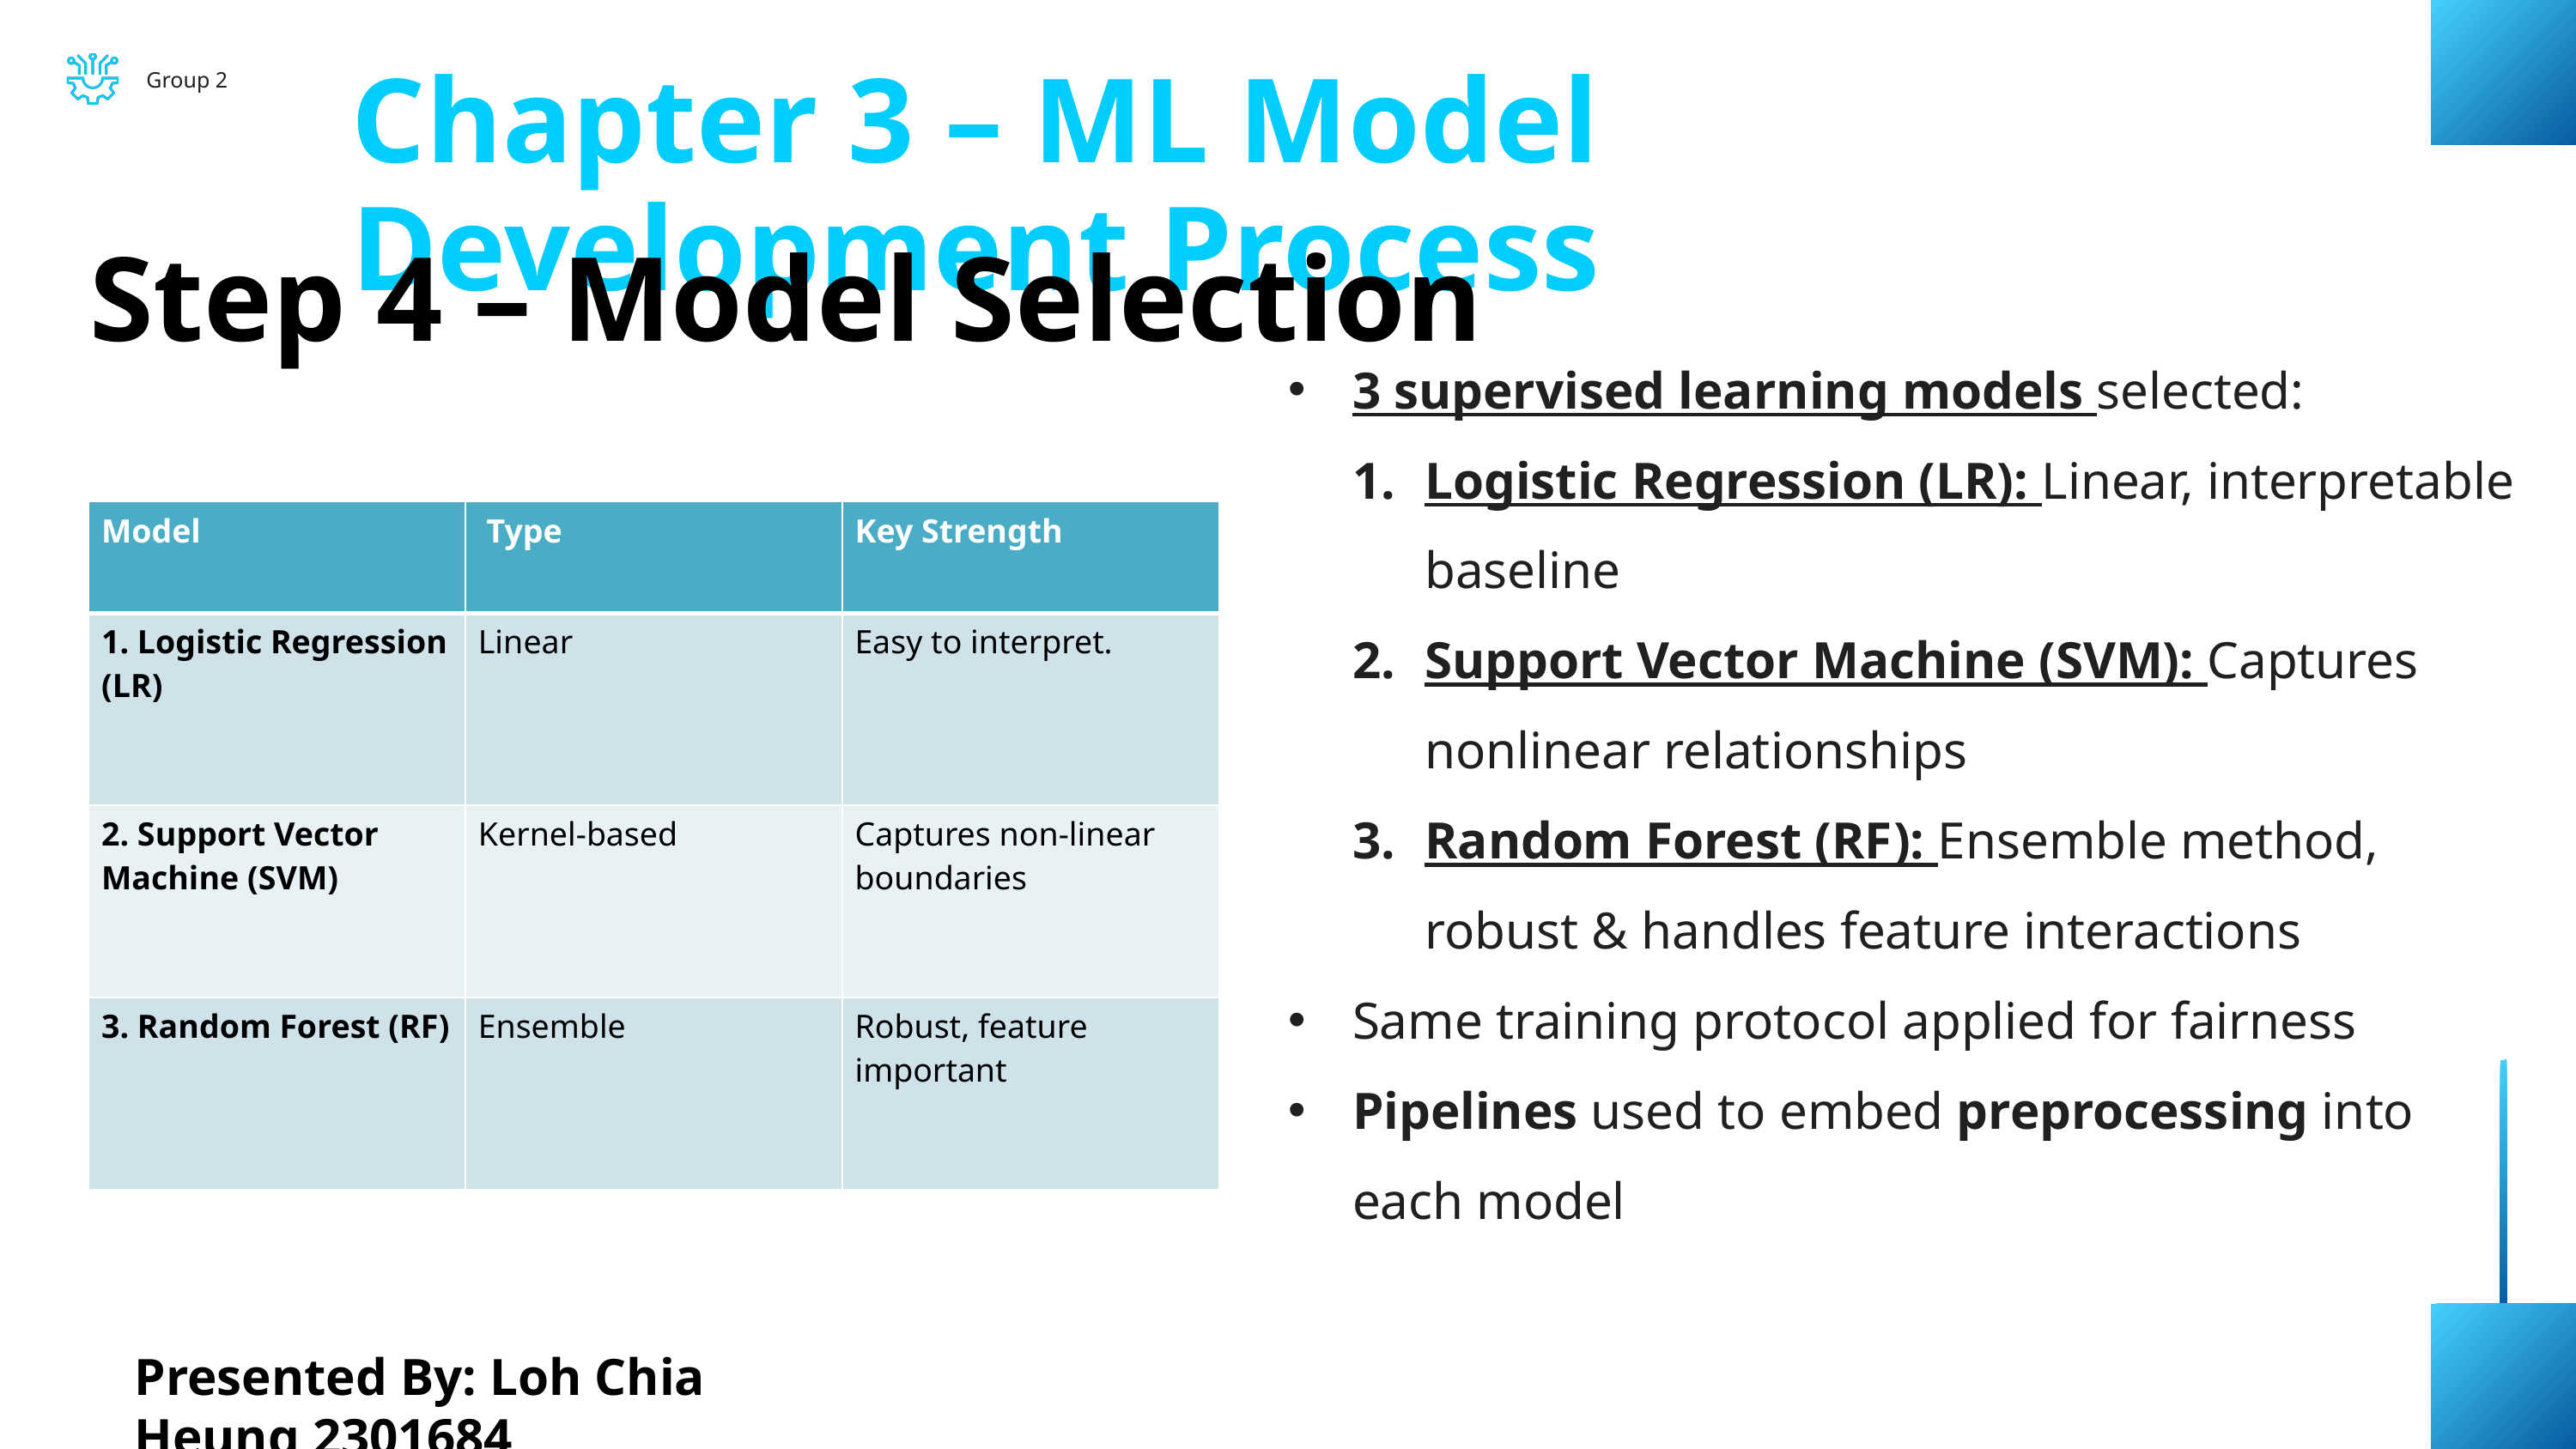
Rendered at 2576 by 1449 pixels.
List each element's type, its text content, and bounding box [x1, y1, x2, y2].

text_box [2430, 1303, 2576, 1449]
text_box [2500, 1059, 2507, 1302]
table_cell Linear [466, 615, 841, 804]
table_header Type [466, 502, 841, 611]
text_box [66, 53, 119, 105]
table_cell 2. Support Vector Machine (SVM) [89, 806, 465, 997]
table_header Model [89, 502, 465, 611]
table_header Key Strength [843, 502, 1218, 611]
text_box 3 supervised learning models selected: Logistic Regression (LR): Linear, interpretable baseline Support Vector Machine (SVM): Captures nonlinear relationships Random Forest (RF): Ensemble method, robust & handles feature interactions Same training protocol applied for fairness Pipelines used to embed preprocessing into each model [1288, 328, 2528, 1230]
table_cell 3. Random Forest (RF) [89, 998, 465, 1189]
table_cell Captures non-linear boundaries [843, 806, 1218, 997]
table_cell Easy to interpret. [843, 615, 1218, 804]
table_cell Robust, feature important [843, 998, 1218, 1189]
table_cell Ensemble [466, 998, 841, 1189]
text_box Presented By: Loh Chia Heung 2301684 [121, 1339, 866, 1449]
text_box Step 4 – Model Selection [89, 236, 2402, 365]
text_box Group 2 [146, 62, 325, 93]
table_cell 1. Logistic Regression (LR) [89, 615, 465, 804]
text_box Chapter 3 – ML Model Development Process [351, 58, 2333, 236]
table_cell Kernel-based [466, 806, 841, 997]
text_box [2430, 0, 2576, 145]
